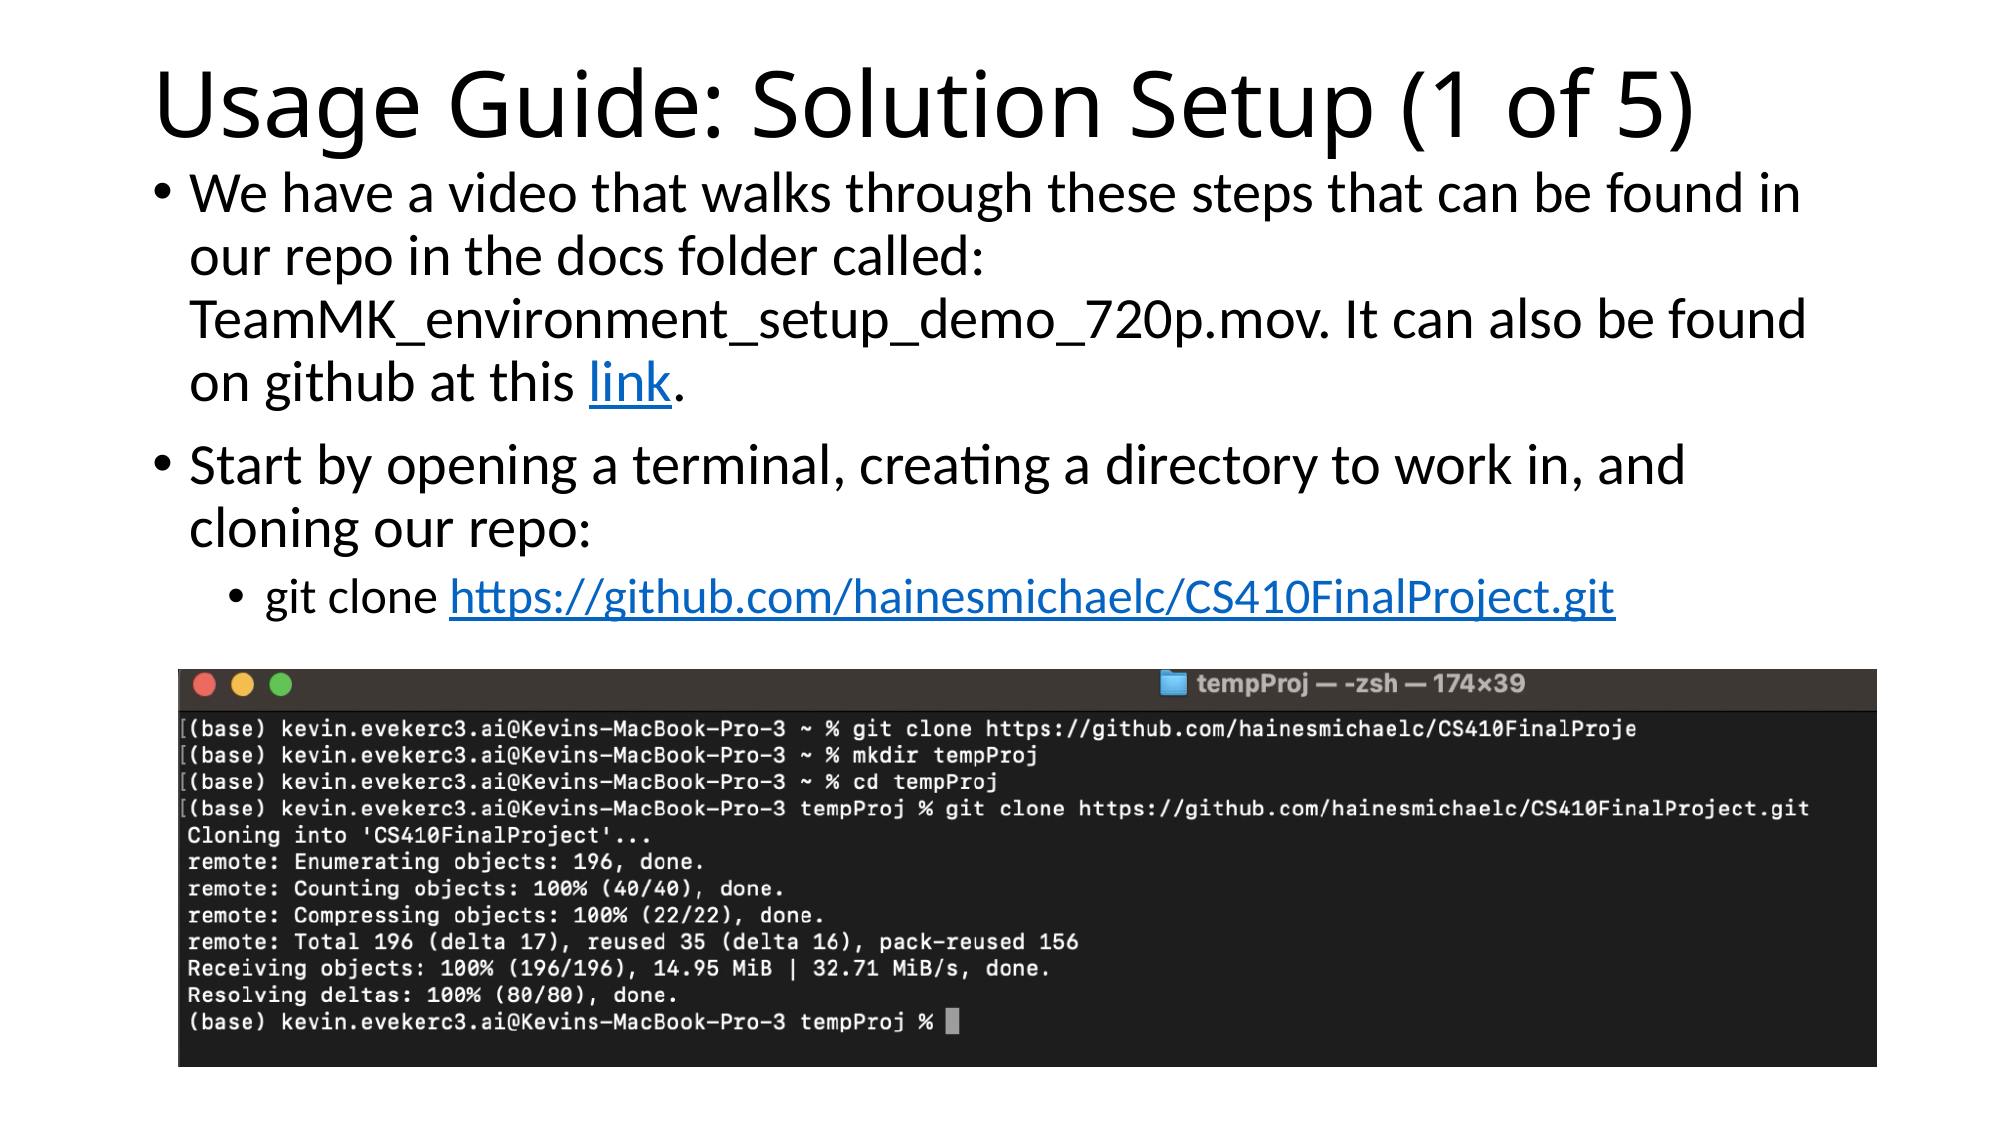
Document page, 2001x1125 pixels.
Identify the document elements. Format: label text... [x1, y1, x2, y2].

title Usage Guide: Solution Setup (1 of 5) [137, 0, 1863, 154]
list We have a video that walks through these steps that can be found in our repo in the docs folder called: TeamMK_environment_setup_demo_720p.mov. It can also be found on github at this link. Start by opening a terminal, creating a directory to work in, and cloning our repo: git clone https://github.com/hainesmichaelc/CS410FinalProject.git [137, 154, 1863, 869]
picture [178, 669, 1877, 1067]
